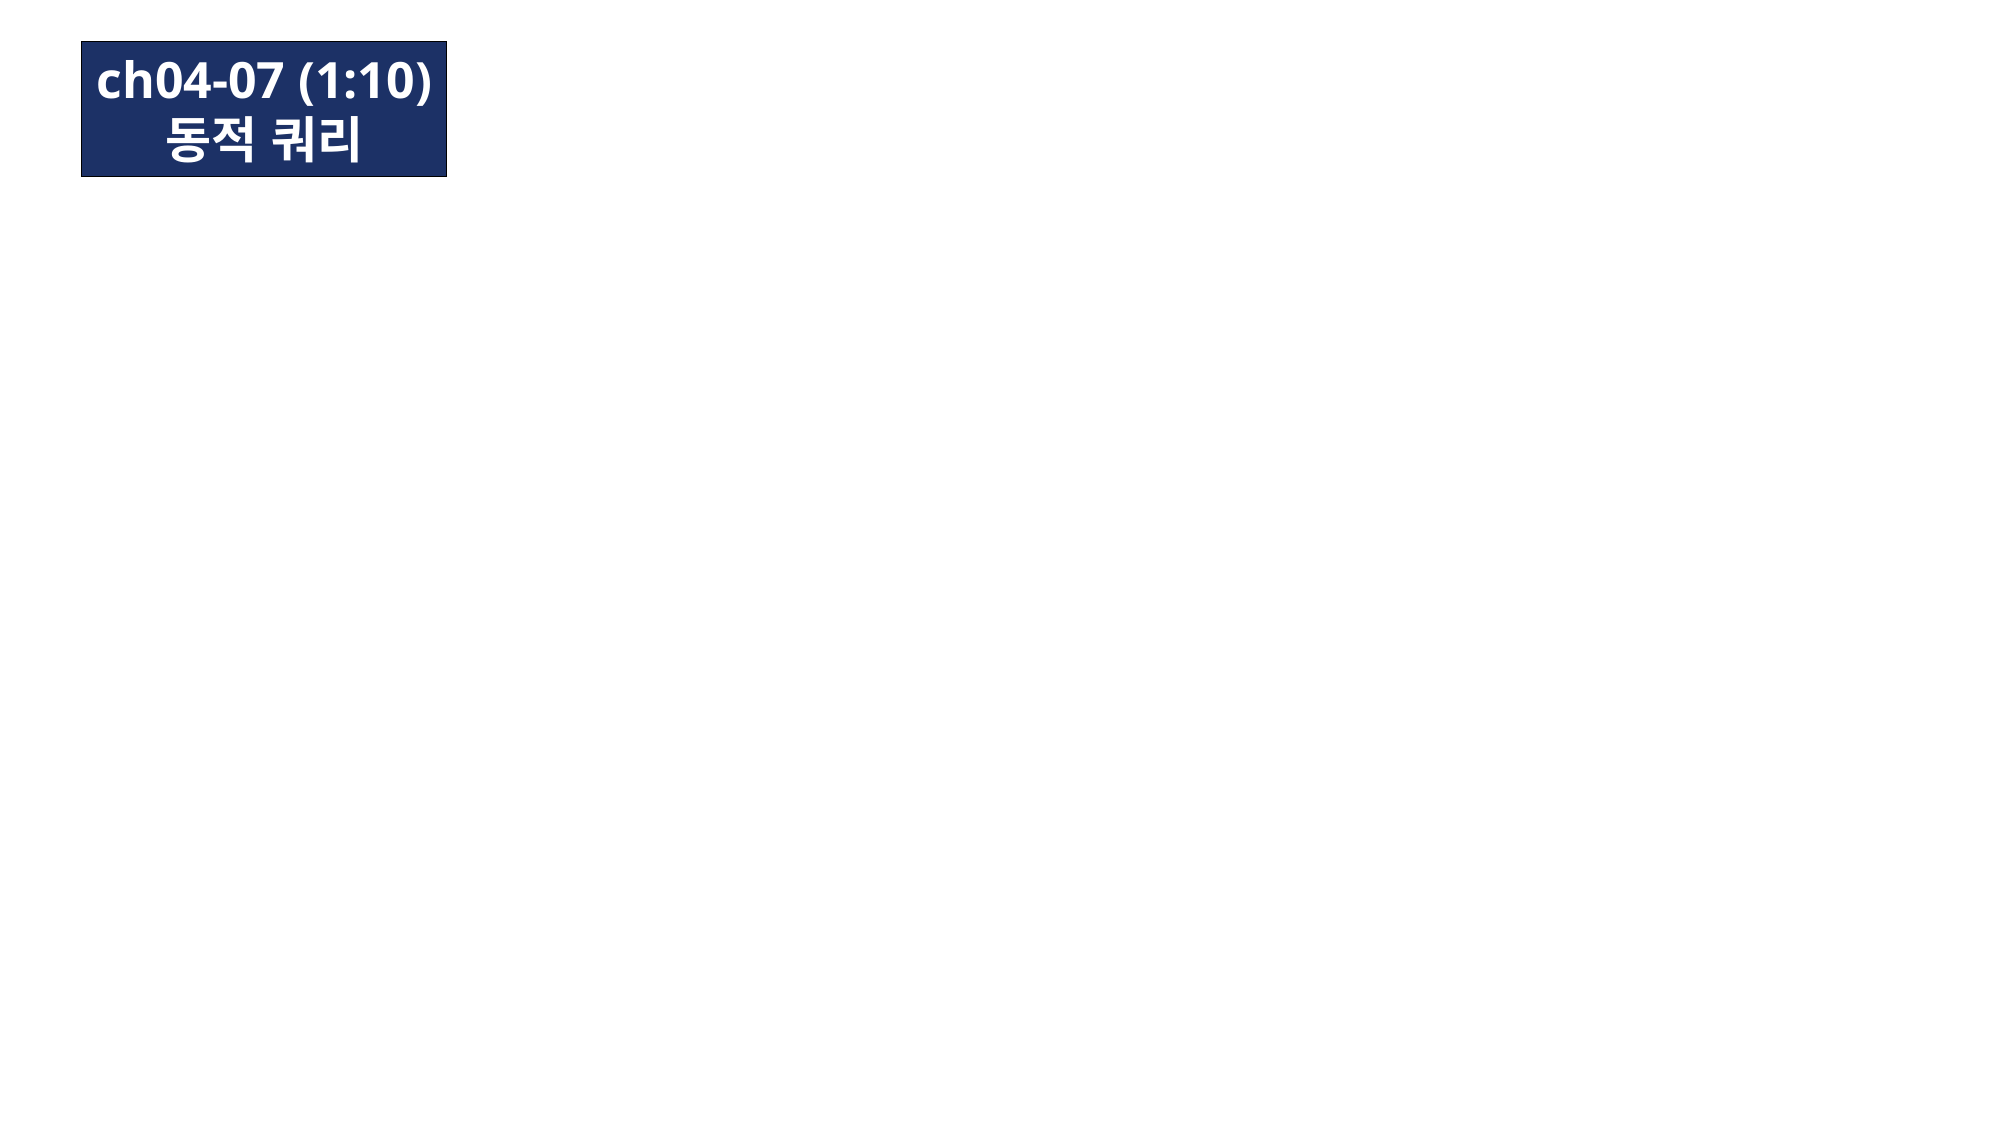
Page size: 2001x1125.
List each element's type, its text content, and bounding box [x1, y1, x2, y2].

text_box ch04-07 (1:10) 동적 쿼리 [81, 41, 447, 177]
